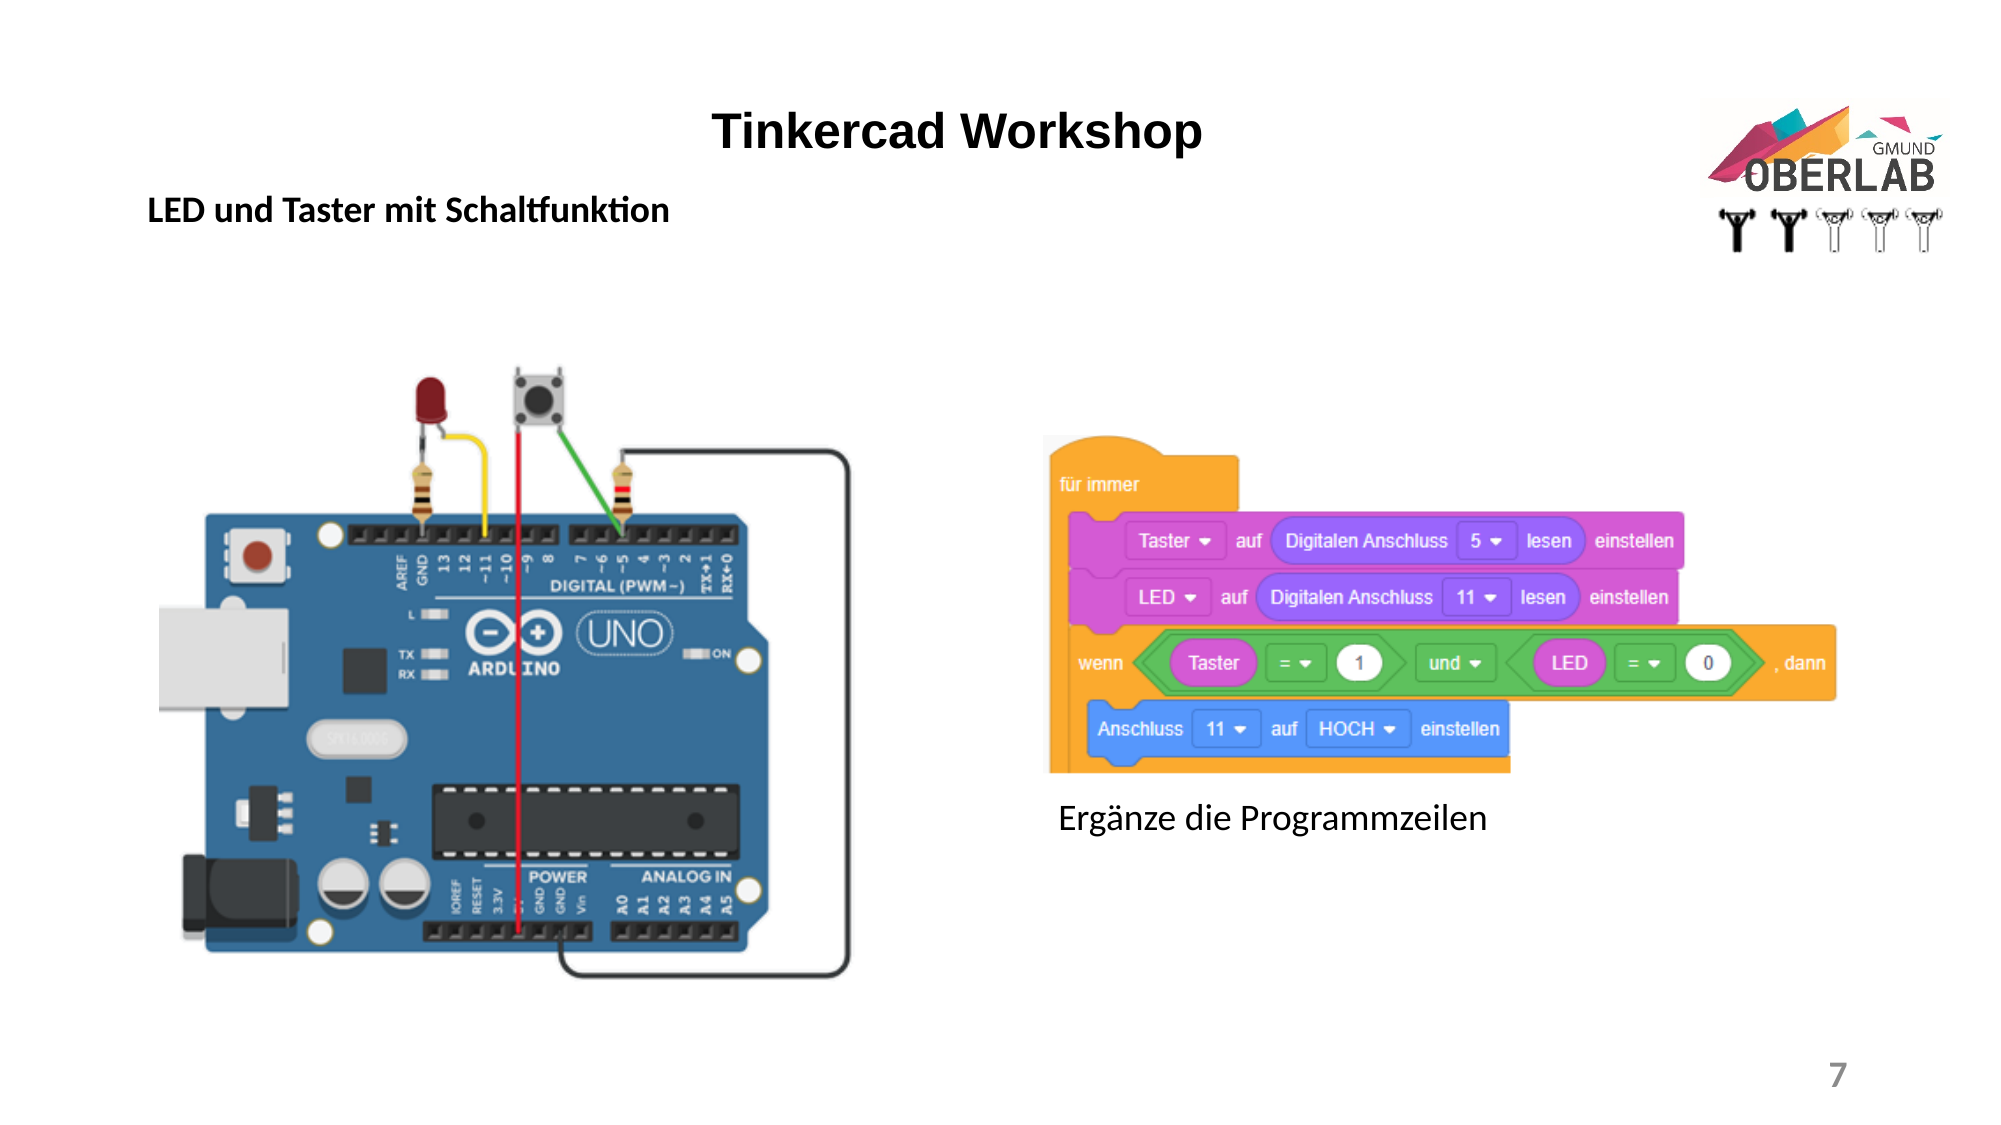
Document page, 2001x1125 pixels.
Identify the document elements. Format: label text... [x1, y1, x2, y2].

subtitle Tinkercad Workshop [214, 98, 1700, 177]
picture [1700, 98, 1954, 265]
slide_number 7 [1412, 1042, 1863, 1103]
picture [1043, 435, 1863, 775]
text_box LED und Taster mit Schaltfunktion [132, 177, 1714, 238]
picture [159, 348, 885, 1010]
text_box Ergänze die Programmzeilen [1043, 785, 1504, 846]
